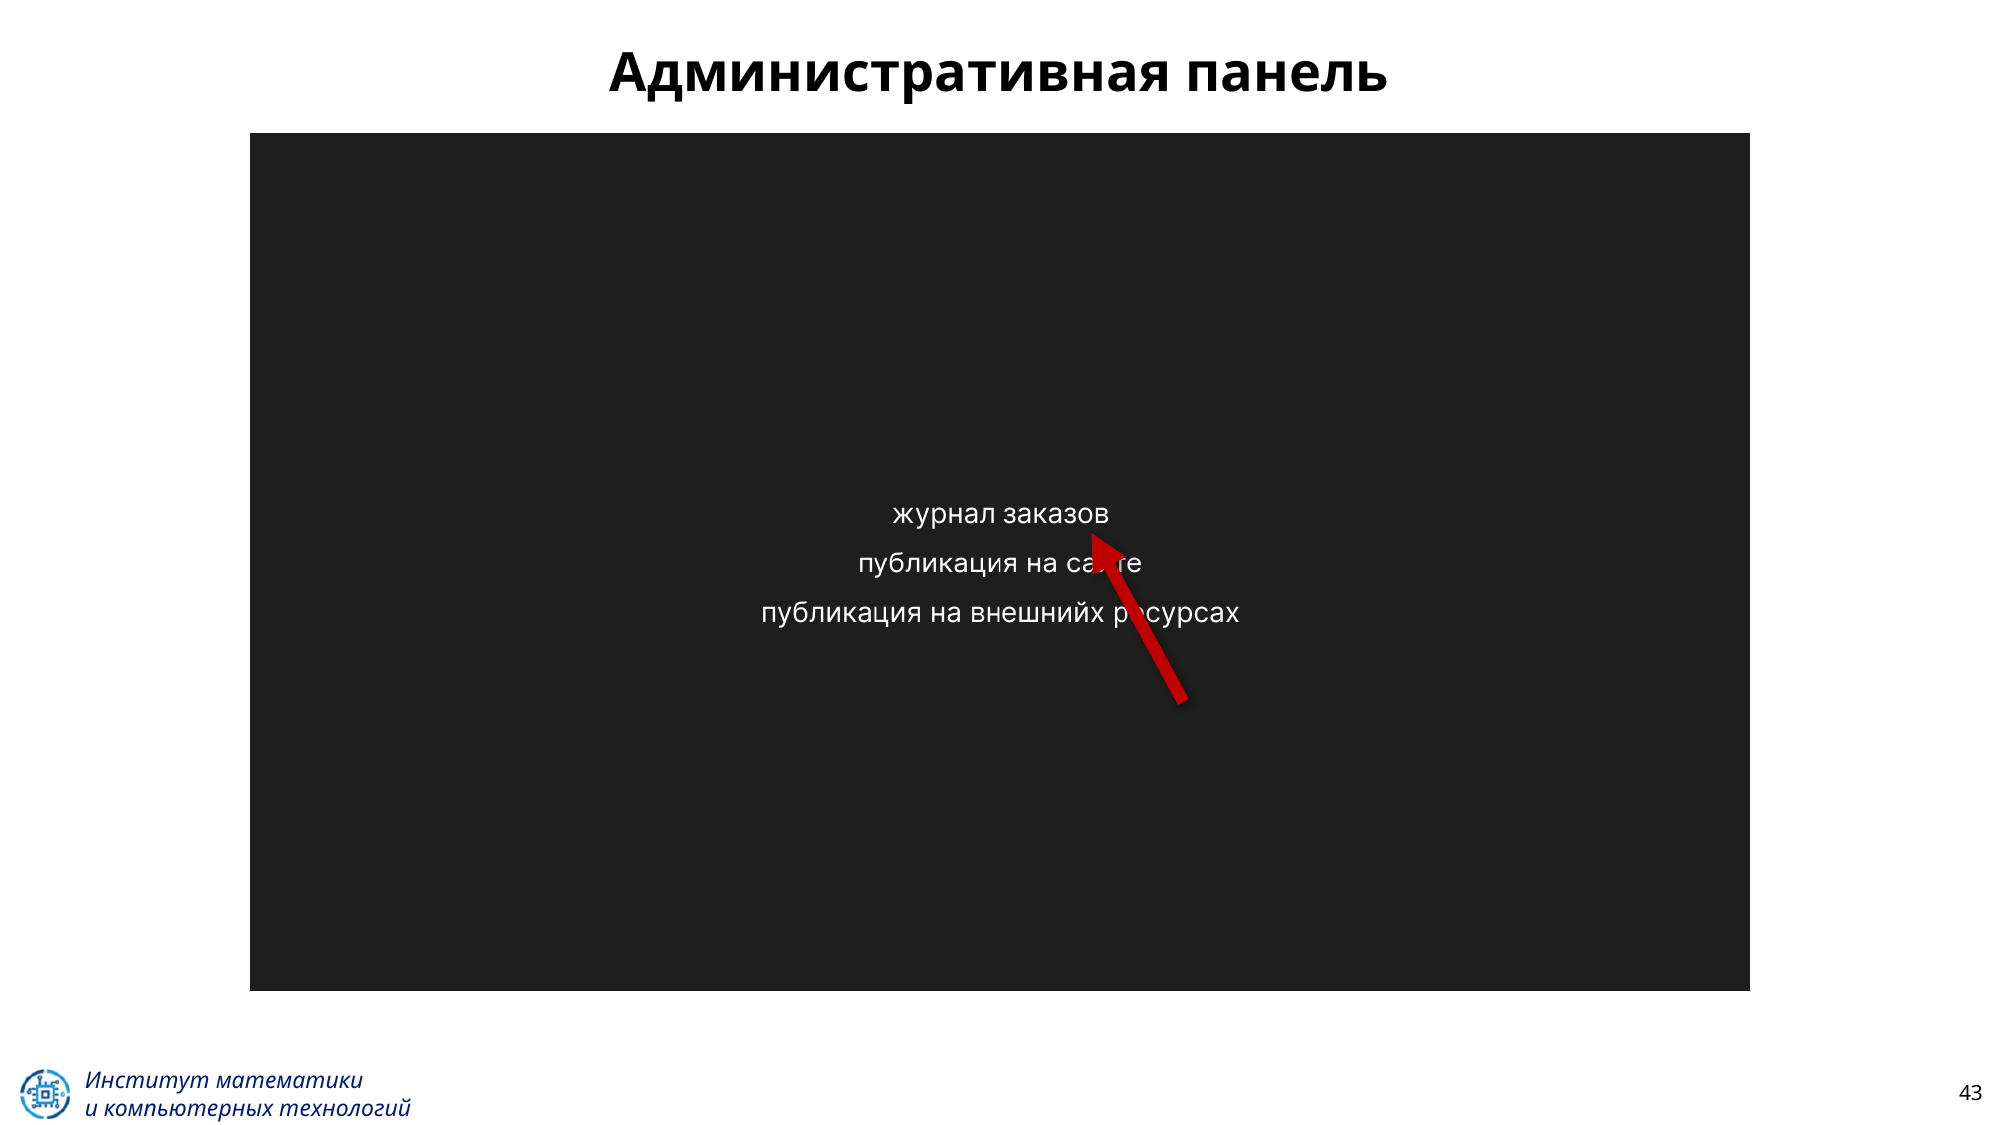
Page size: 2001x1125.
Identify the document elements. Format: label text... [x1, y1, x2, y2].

picture [20, 1069, 70, 1119]
text_box Административная панель [0, 21, 2000, 117]
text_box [1091, 532, 1184, 703]
picture [250, 133, 1750, 991]
text_box Институт математики и компьютерных технологий [69, 1058, 1071, 1125]
text_box 43 [1947, 1063, 1998, 1125]
